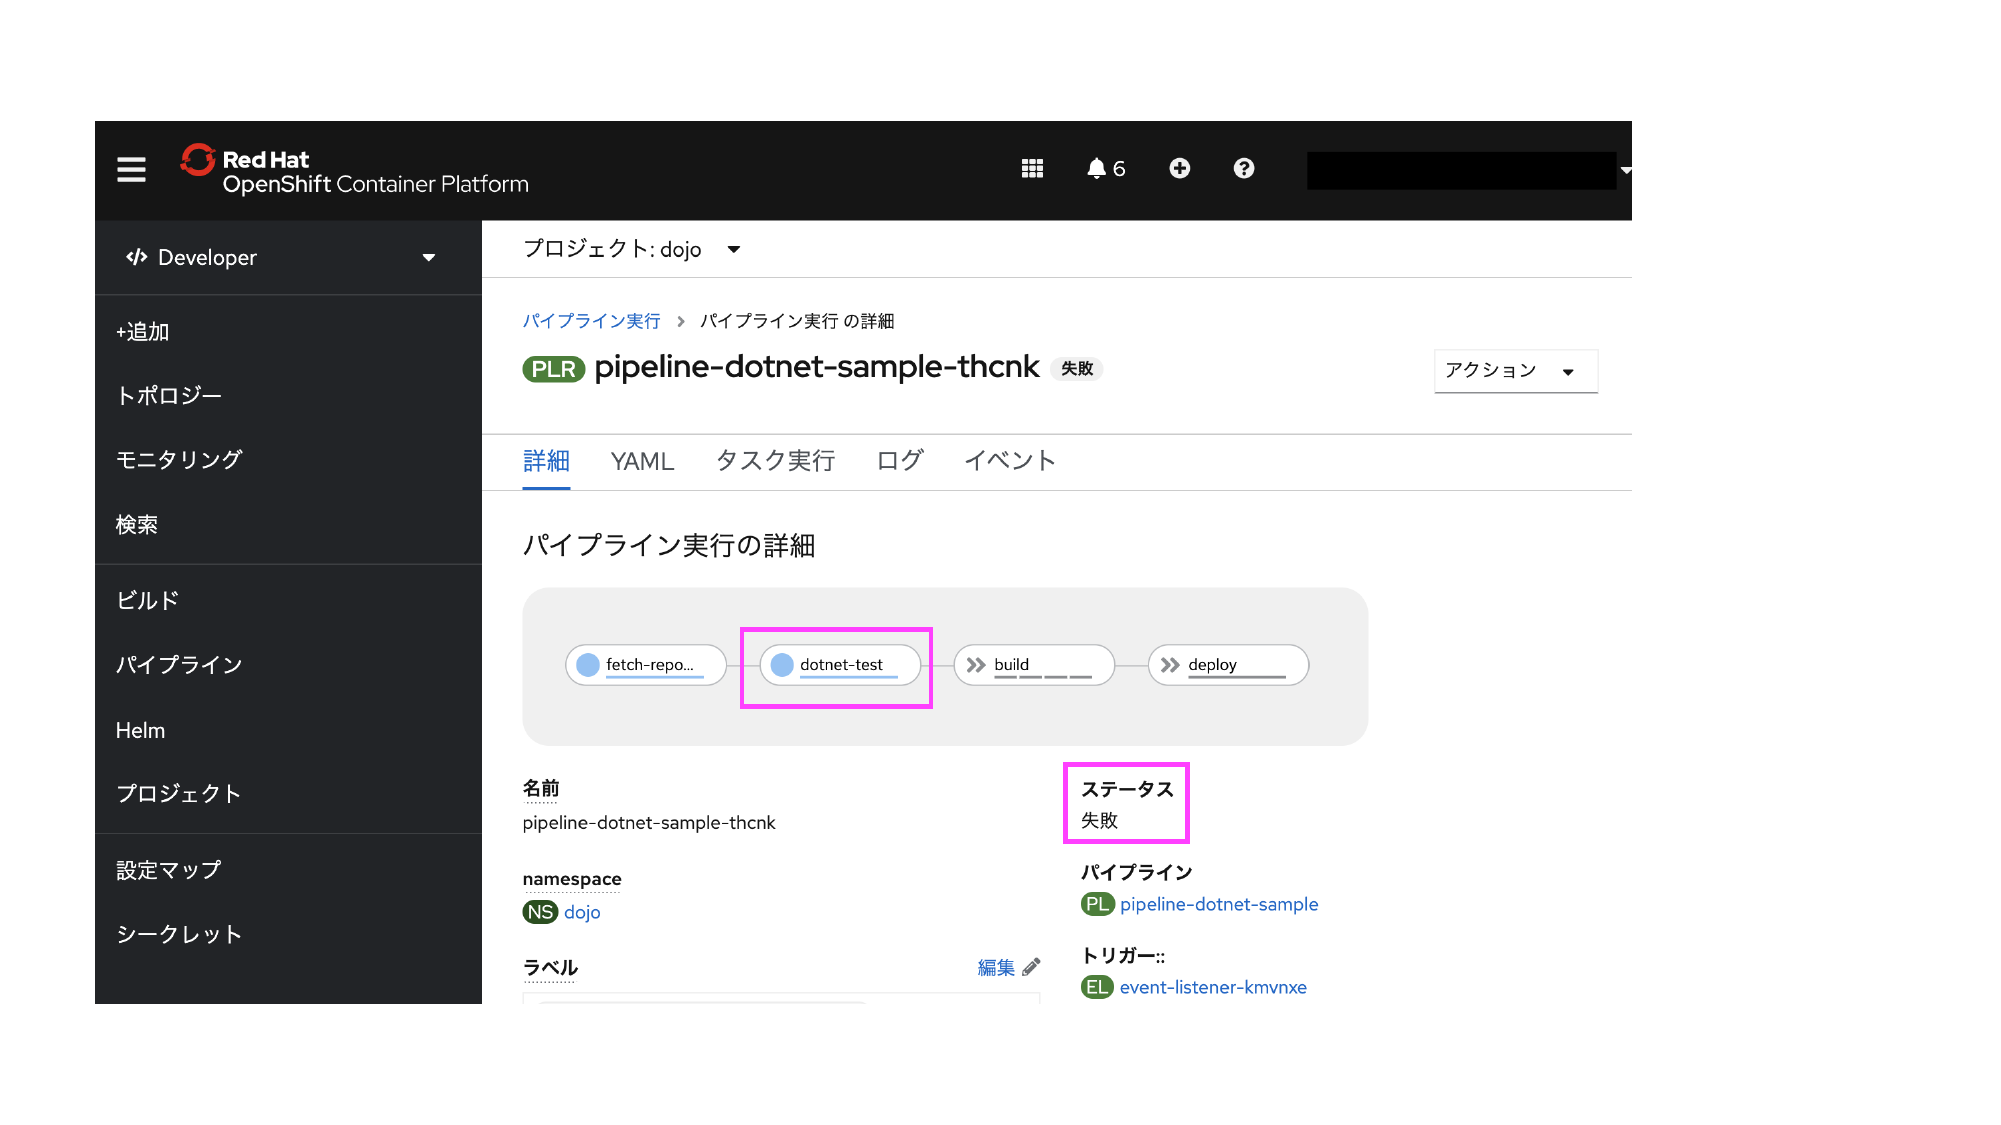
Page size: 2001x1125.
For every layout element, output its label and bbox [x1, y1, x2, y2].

text_box [95, 121, 1632, 1004]
